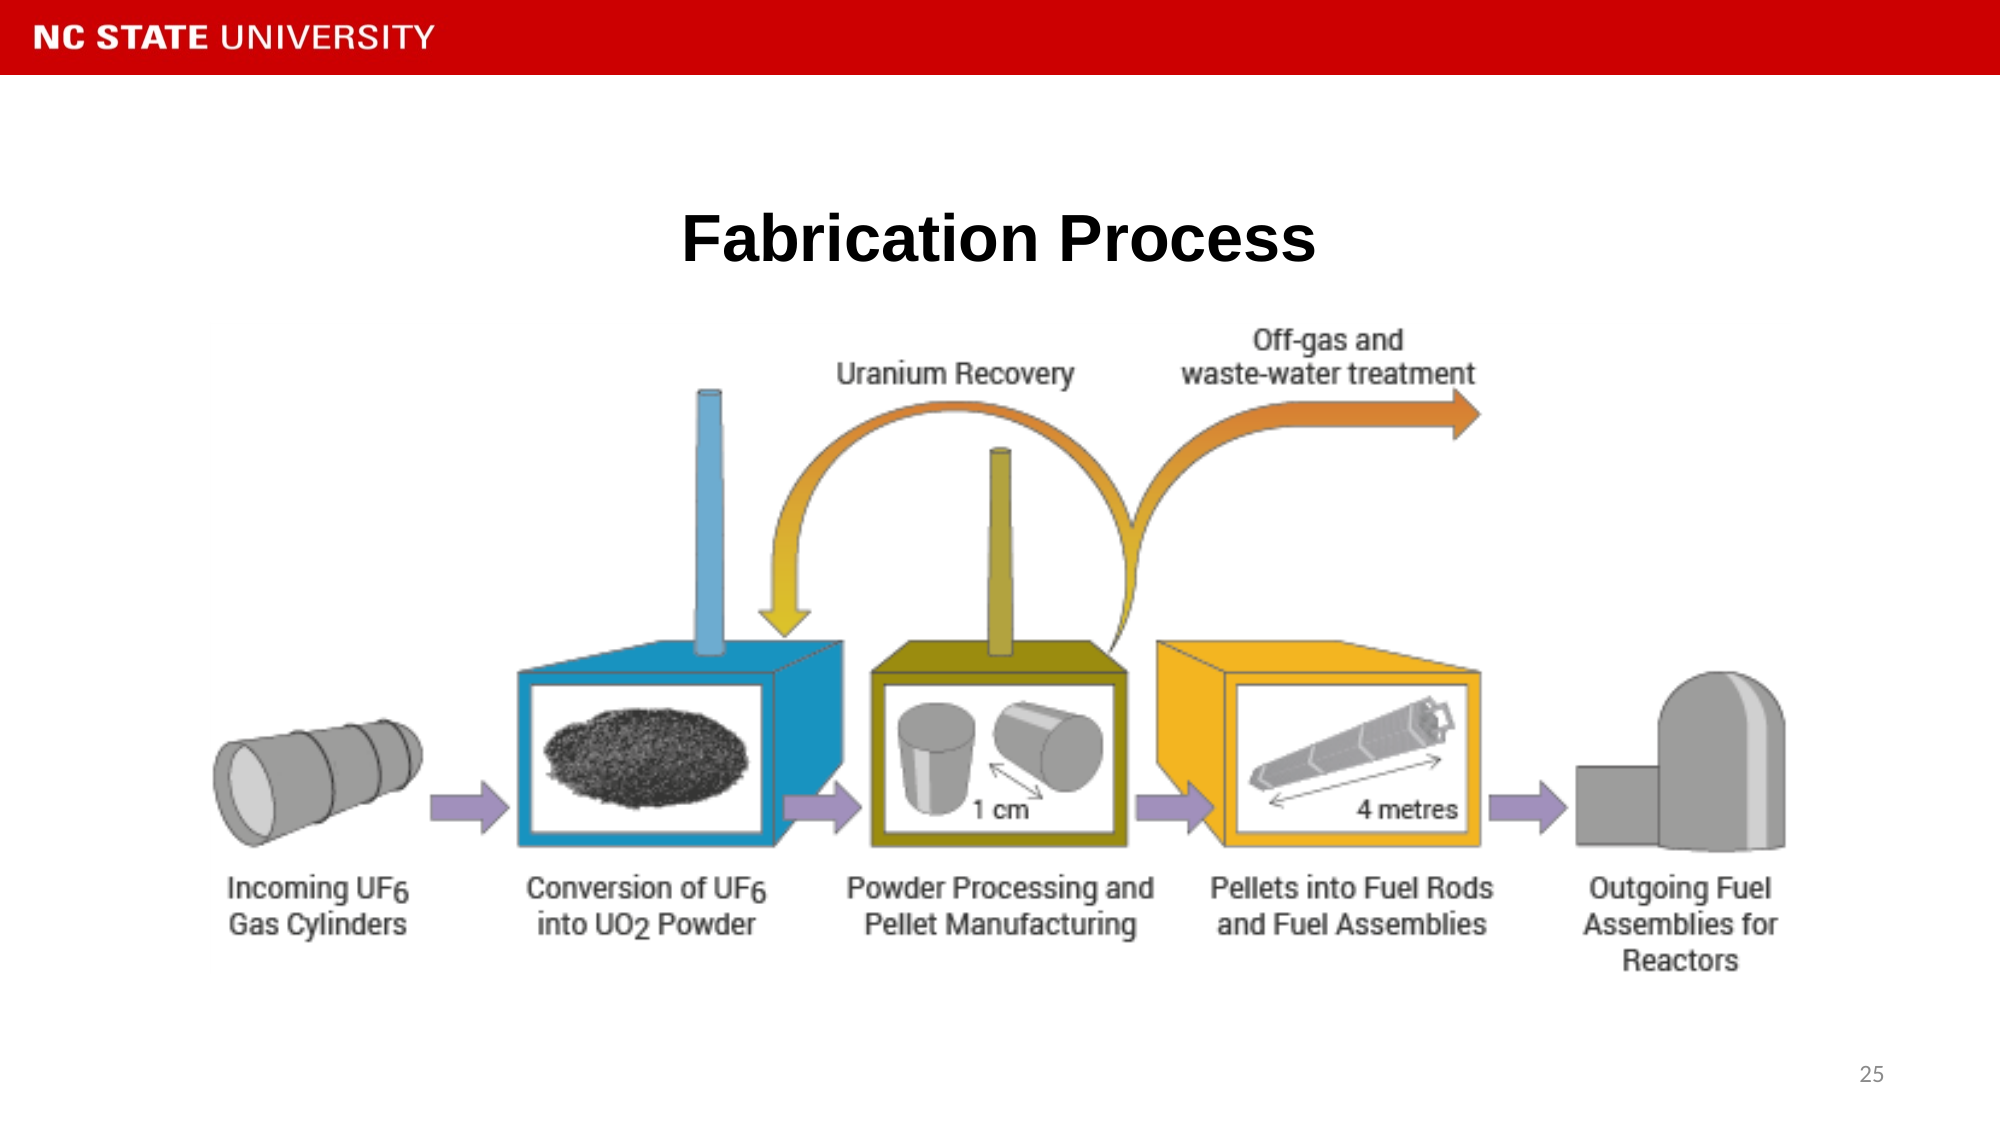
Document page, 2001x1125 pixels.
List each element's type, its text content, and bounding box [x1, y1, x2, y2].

slide_number 25 [1433, 1042, 1900, 1103]
picture [0, 0, 2000, 75]
title Fabrication Process [99, 147, 1900, 323]
picture [208, 322, 1792, 975]
